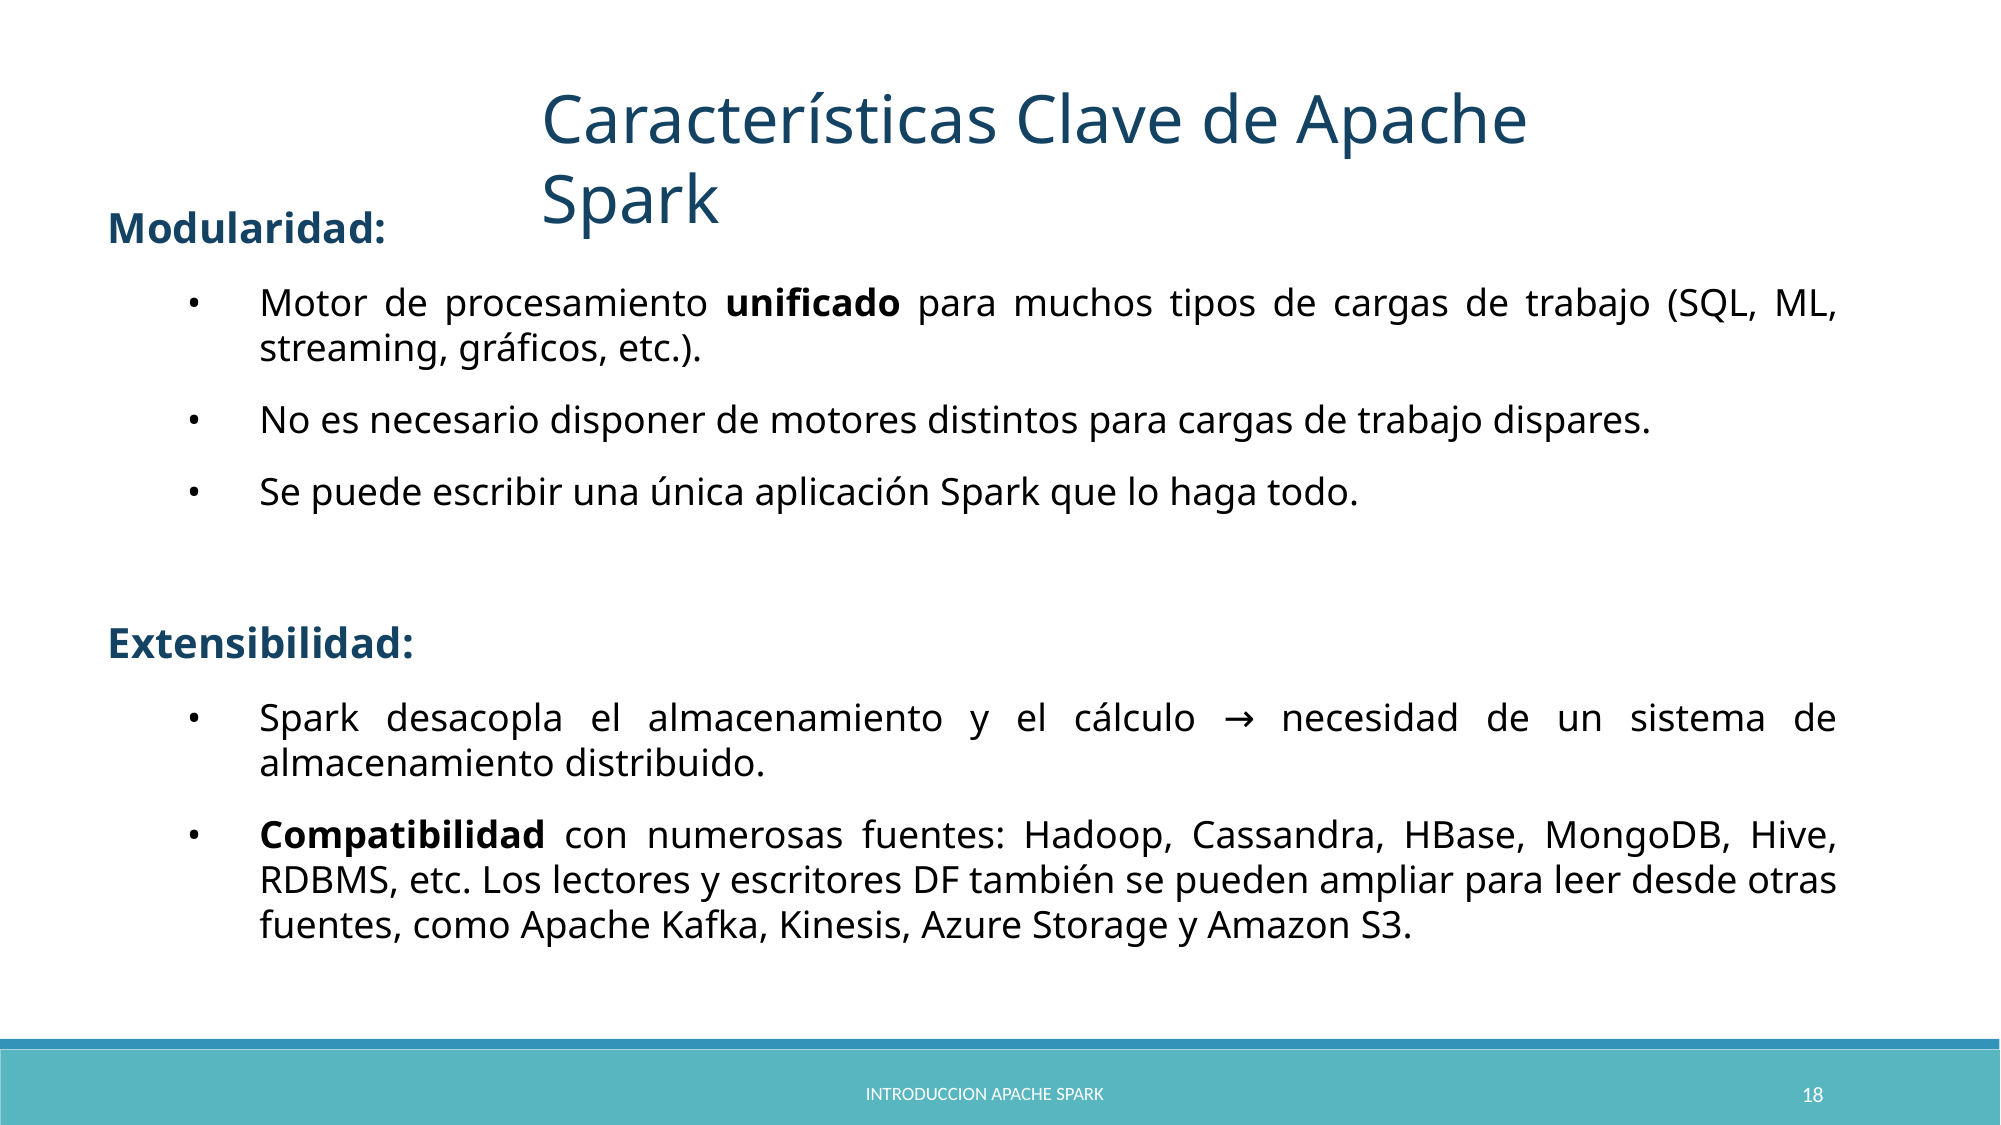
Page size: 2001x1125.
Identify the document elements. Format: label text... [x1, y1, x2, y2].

footer INTRODUCCION APACHE SPARK [863, 1080, 1137, 1125]
list Modularidad: Motor de procesamiento unificado para muchos tipos de cargas de trabajo (SQL, ML, streaming, gráficos, etc.). No es necesario disponer de motores distintos para cargas de trabajo dispares. Se puede escribir una única aplicación Spark que lo haga todo. Extensibilidad: Spark desacopla el almacenamiento y el cálculo → necesidad de un sistema de almacenamiento distribuido. Compatibilidad con numerosas fuentes: Hadoop, Cassandra, HBase, MongoDB, Hive, RDBMS, etc. Los lectores y escritores DF también se pueden ampliar para leer desde otras fuentes, como Apache Kafka, Kinesis, Azure Storage y Amazon S3. [107, 202, 1839, 1024]
slide_number ‹#› [1795, 1078, 1833, 1125]
title Características Clave de Apache Spark [341, 75, 1606, 266]
